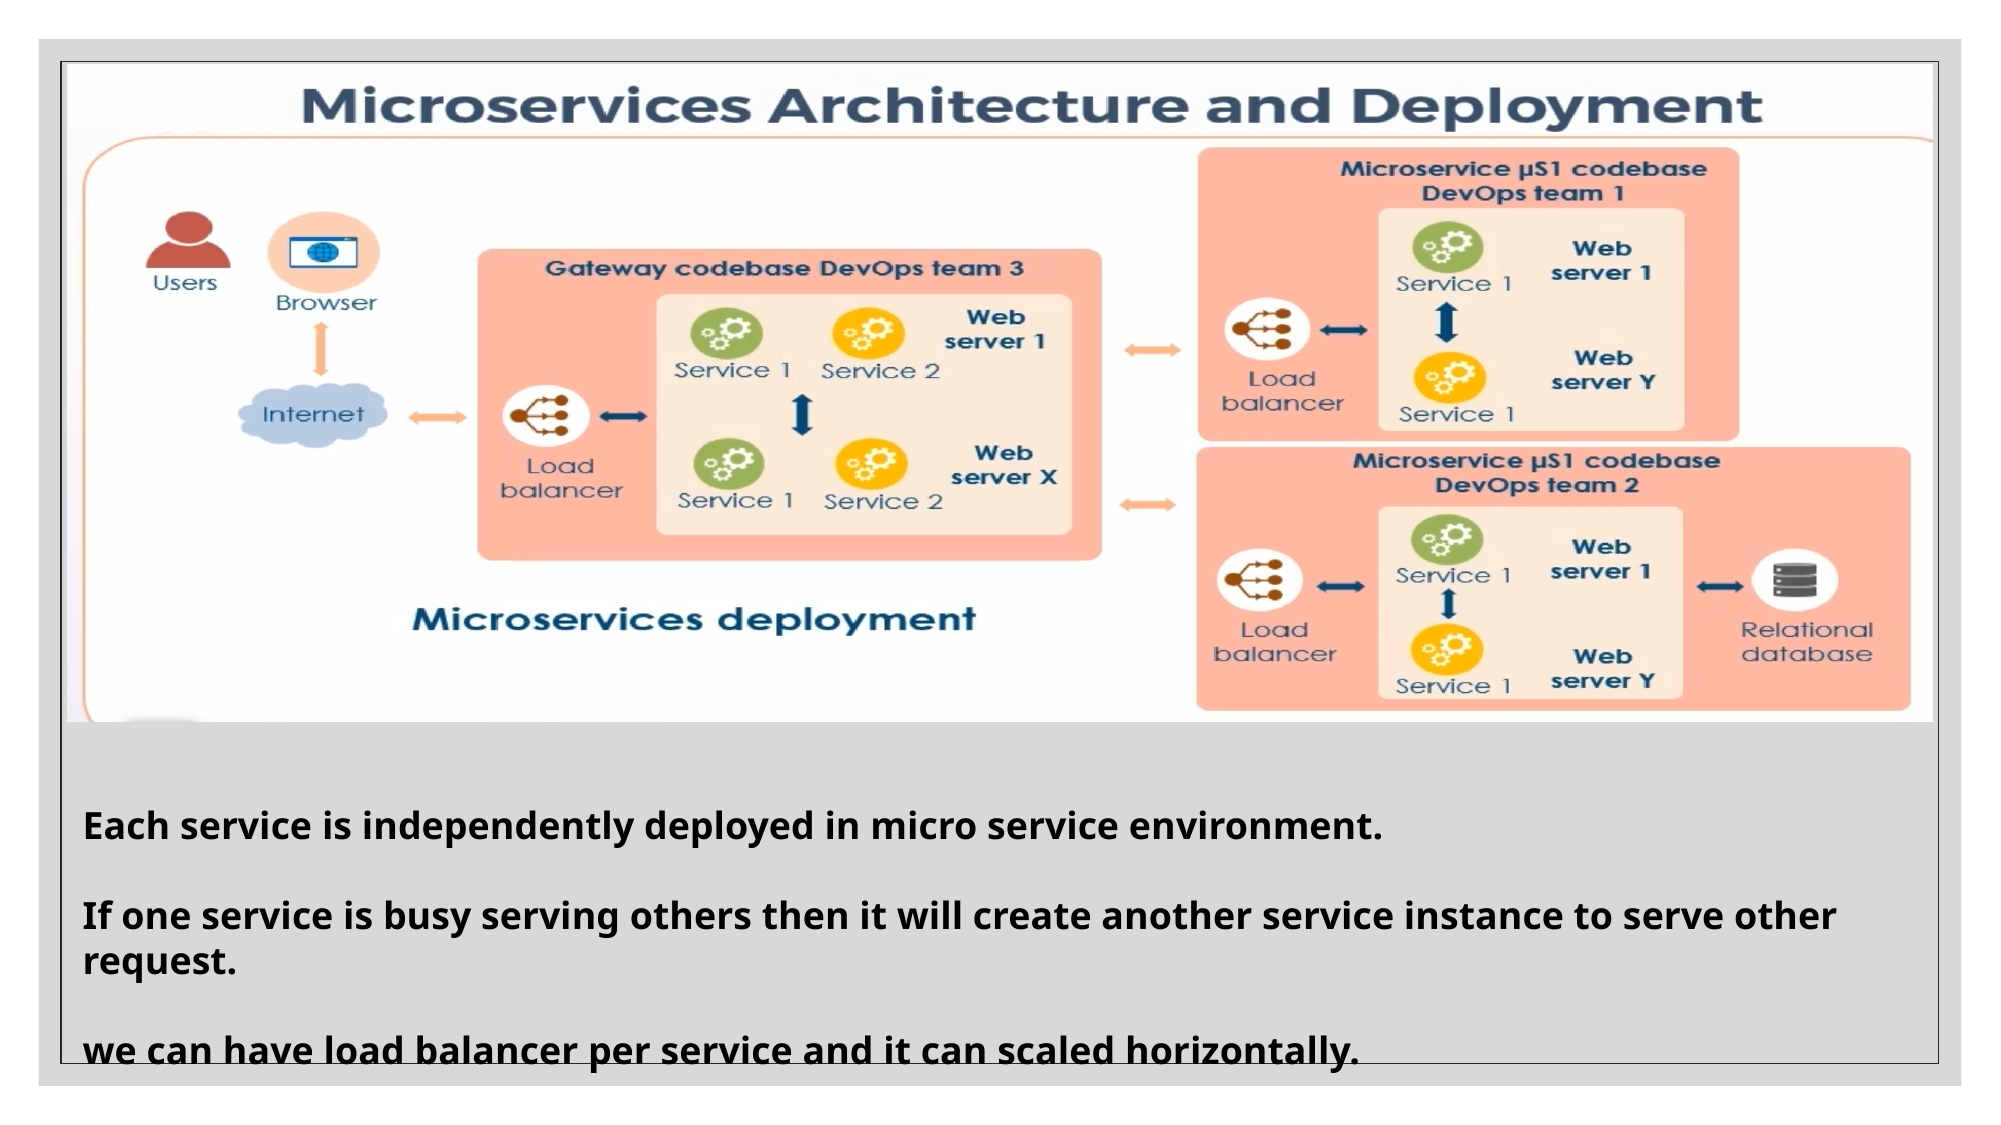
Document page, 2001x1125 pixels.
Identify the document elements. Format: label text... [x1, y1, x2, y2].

text_box Each service is independently deployed in micro service environment. If one service is busy serving others then it will create another service instance to serve other request. we can have load balancer per service and it can scaled horizontally. [67, 794, 1933, 1080]
picture [67, 64, 1933, 722]
